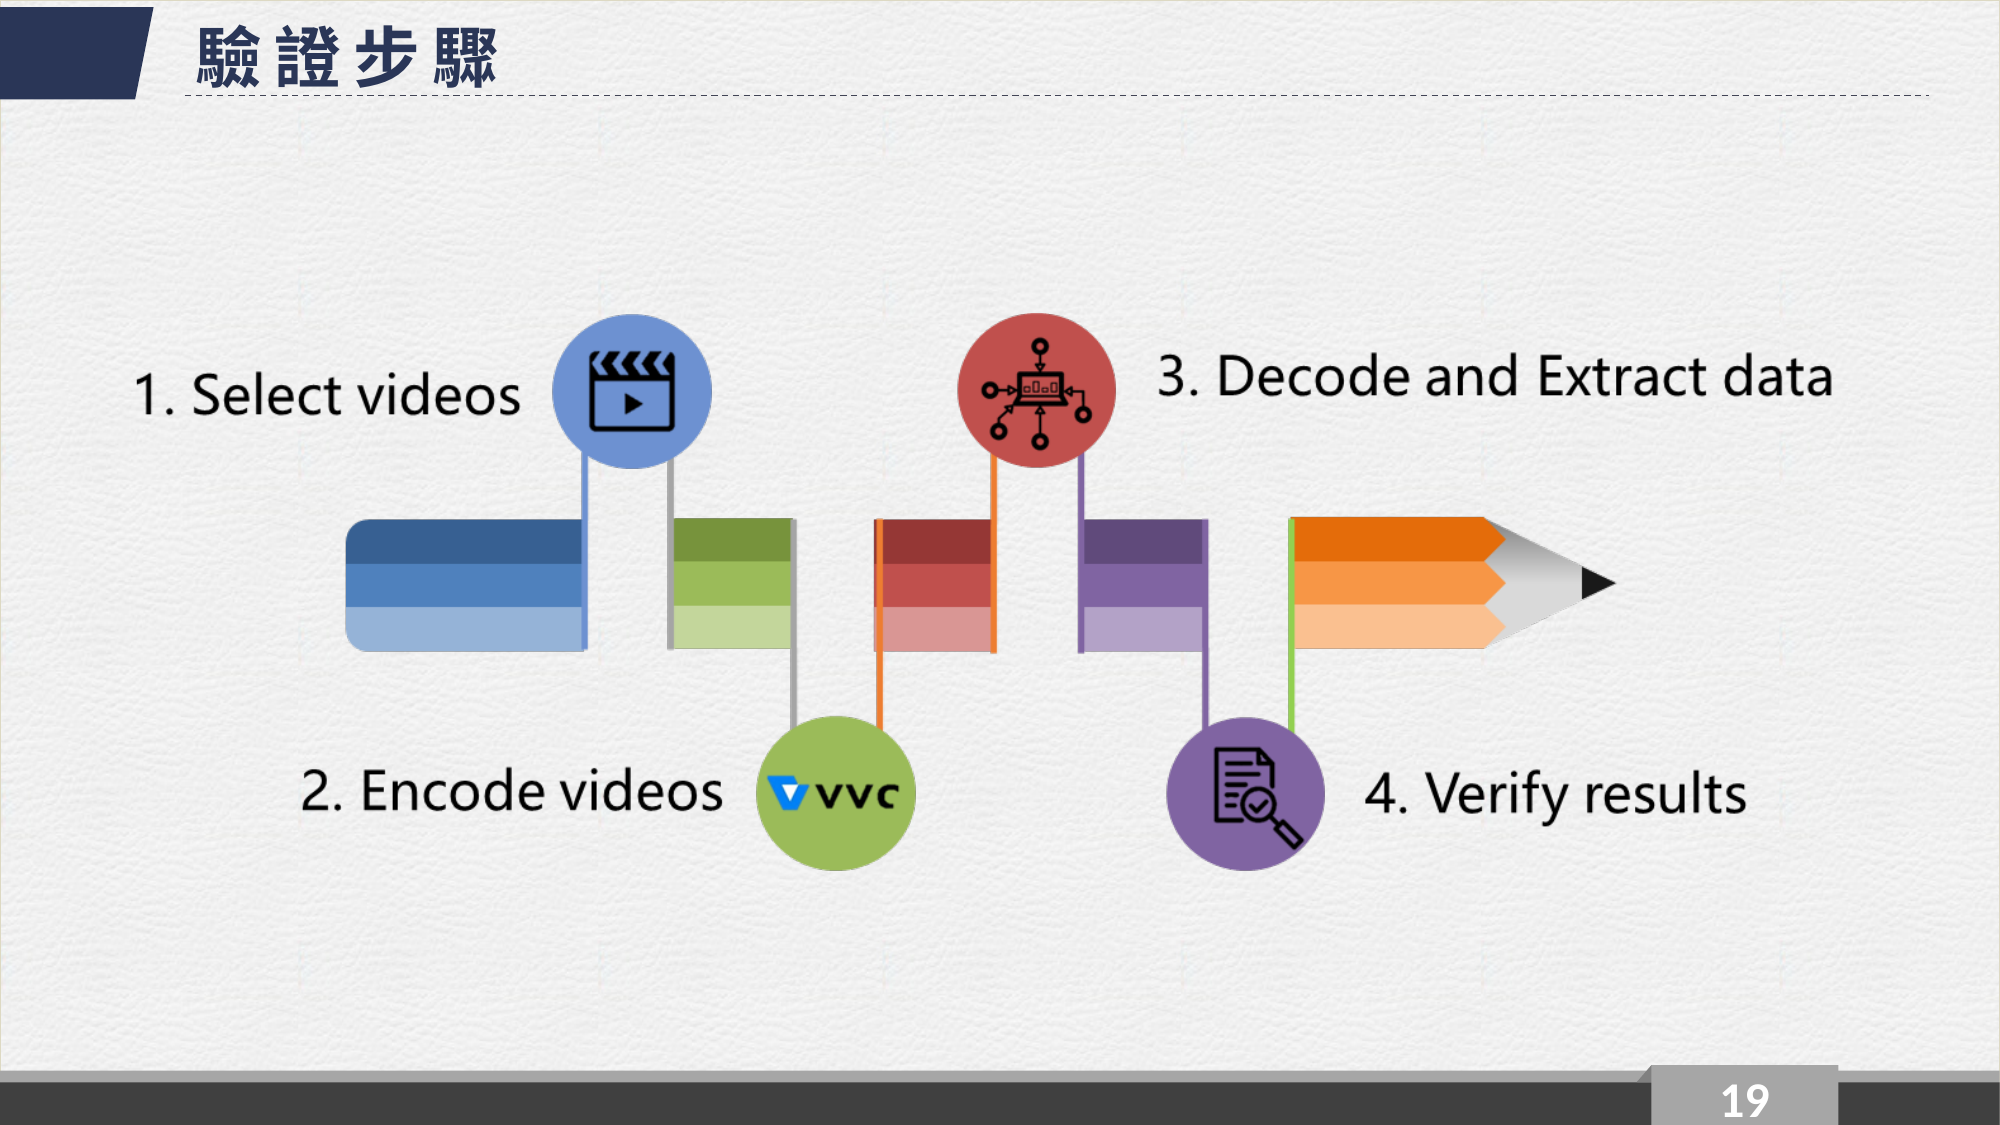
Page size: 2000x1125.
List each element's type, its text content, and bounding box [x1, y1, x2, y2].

picture [1, 1, 1999, 1070]
text_box [99, 889, 1900, 1125]
text_box 驗證步驟 [183, 10, 1237, 102]
